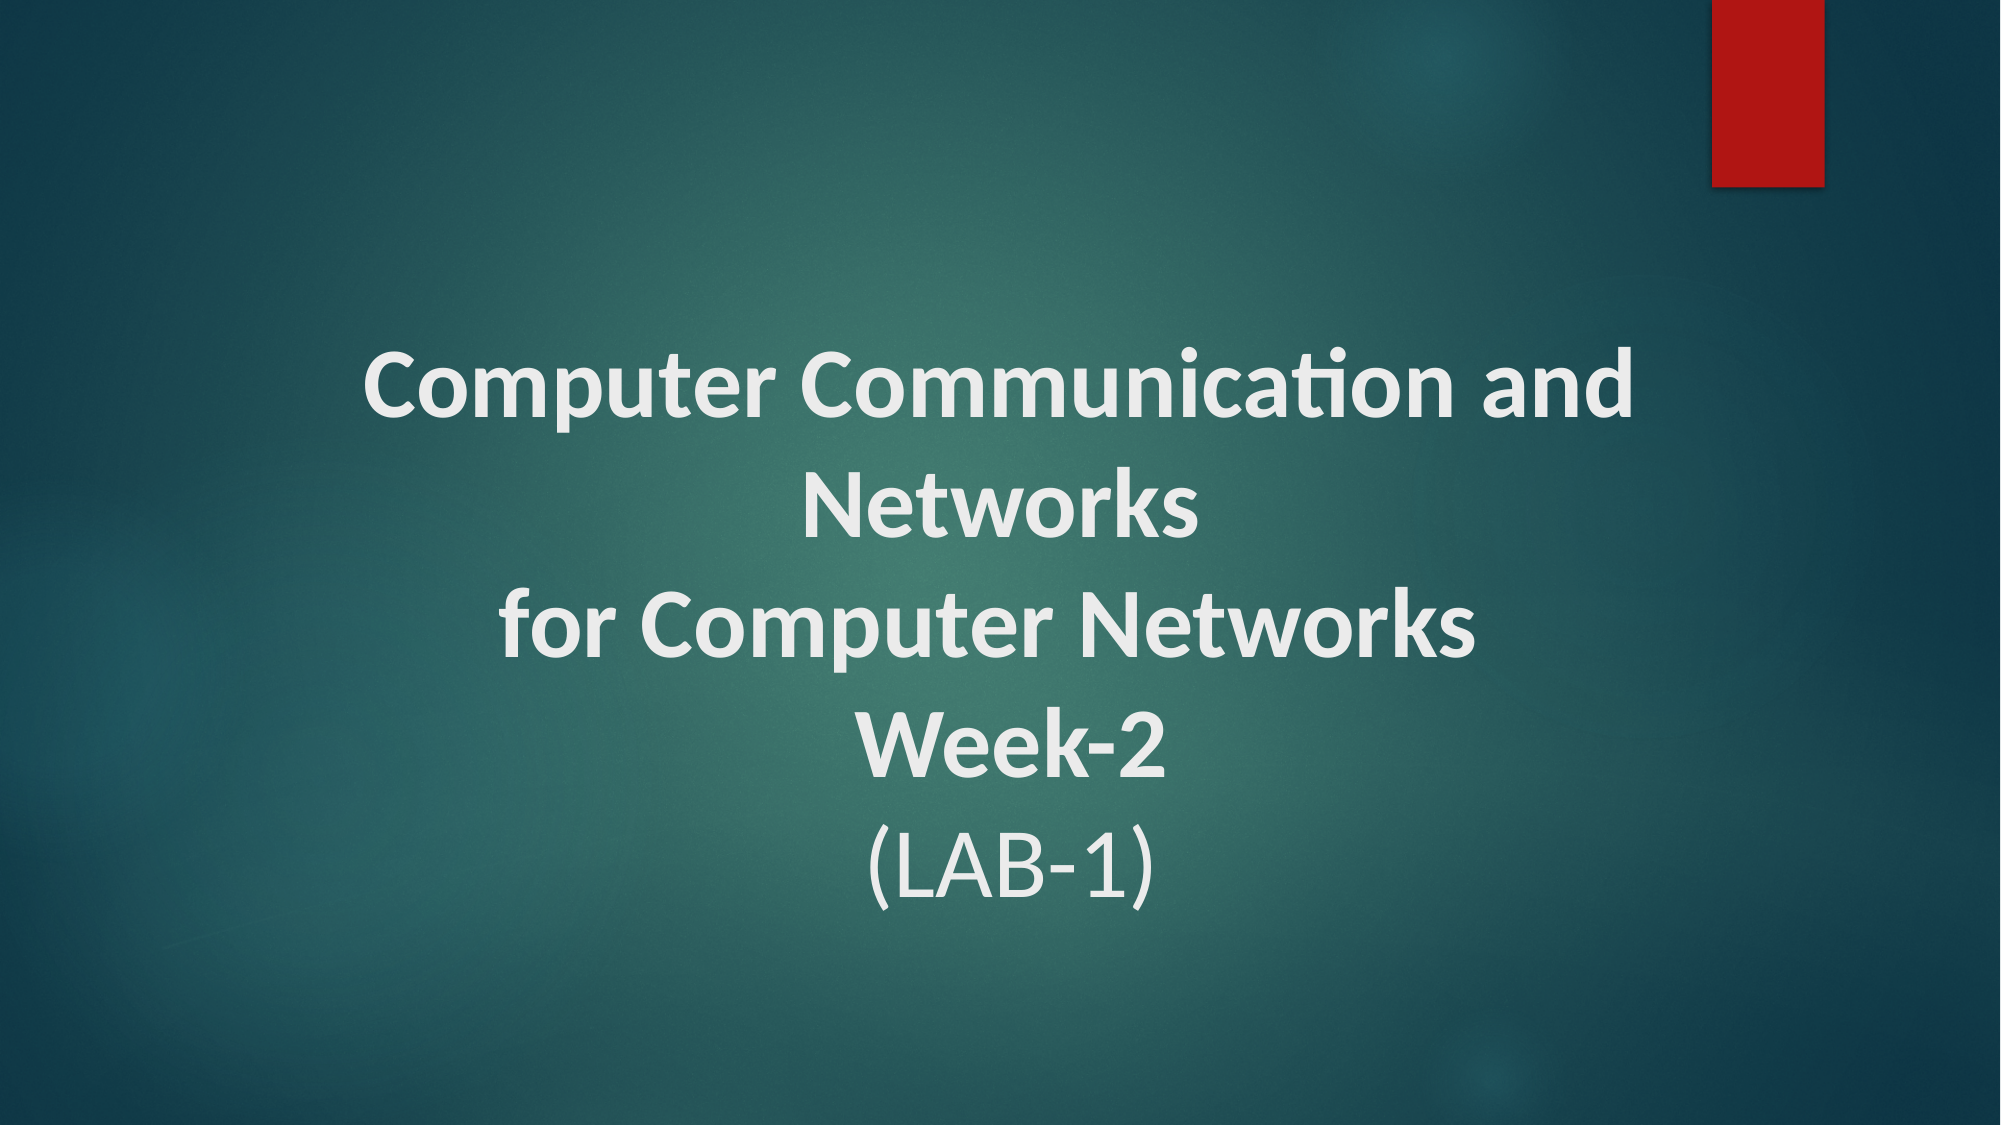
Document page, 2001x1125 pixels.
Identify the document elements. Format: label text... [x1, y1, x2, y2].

title Computer Communication and Networks for Computer Networks Week-2 (LAB-1) [0, 0, 2000, 1125]
